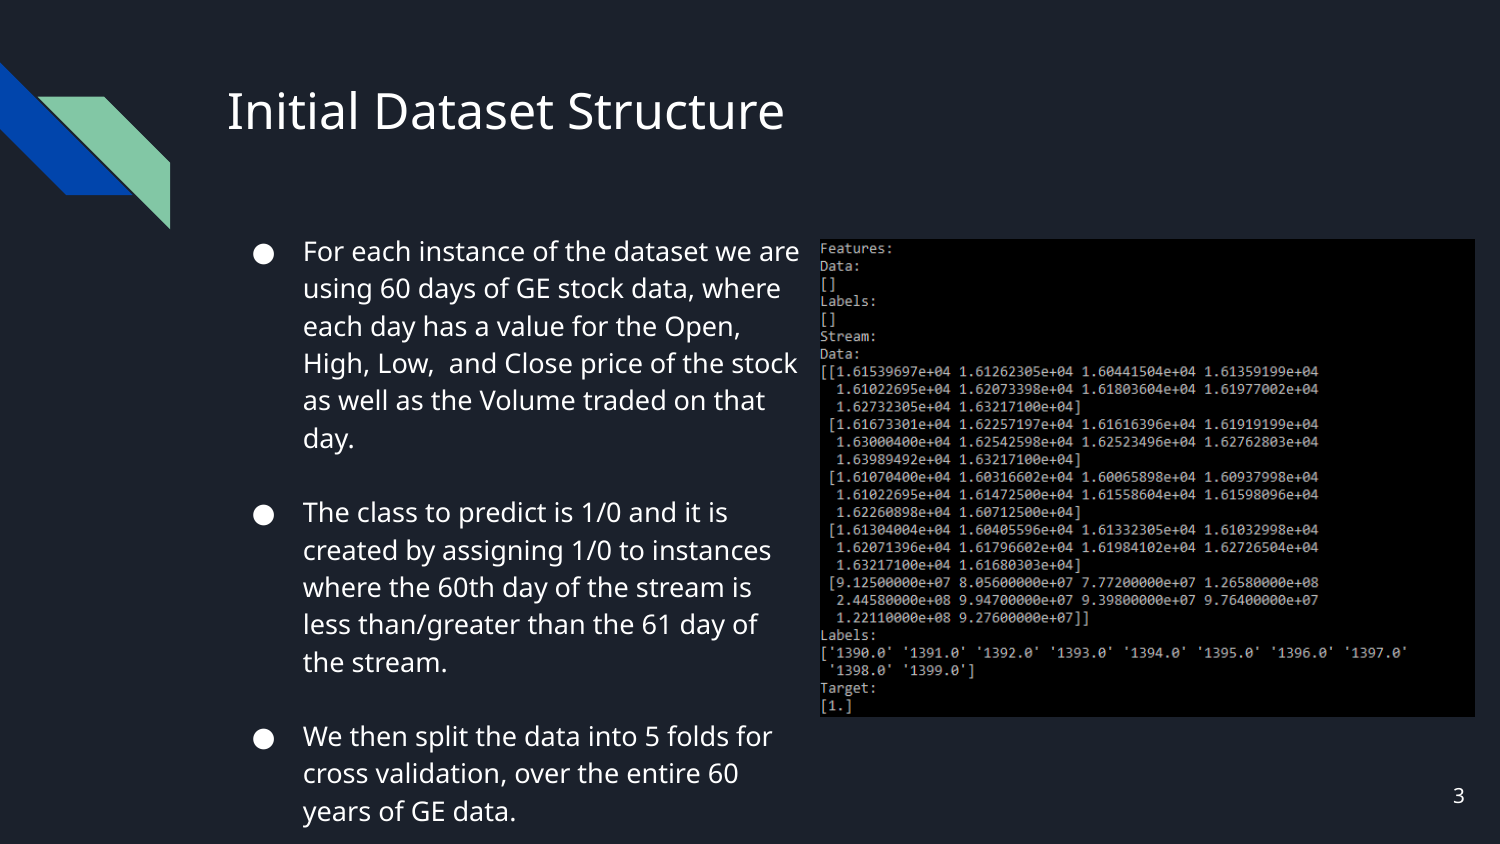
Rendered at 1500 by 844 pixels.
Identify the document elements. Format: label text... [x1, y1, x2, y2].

picture [820, 239, 1476, 718]
slide_number ‹#› [1389, 764, 1480, 830]
title Initial Dataset Structure [212, 64, 1368, 215]
list For each instance of the dataset we are using 60 days of GE stock data, where each day has a value for the Open, High, Low, and Close price of the stock as well as the Volume traded on that day. The class to predict is 1/0 and it is created by assigning 1/0 to instances where the 60th day of the stream is less than/greater than the 61 day of the stream. We then split the data into 5 folds for cross validation, over the entire 60 years of GE data. [212, 214, 821, 693]
